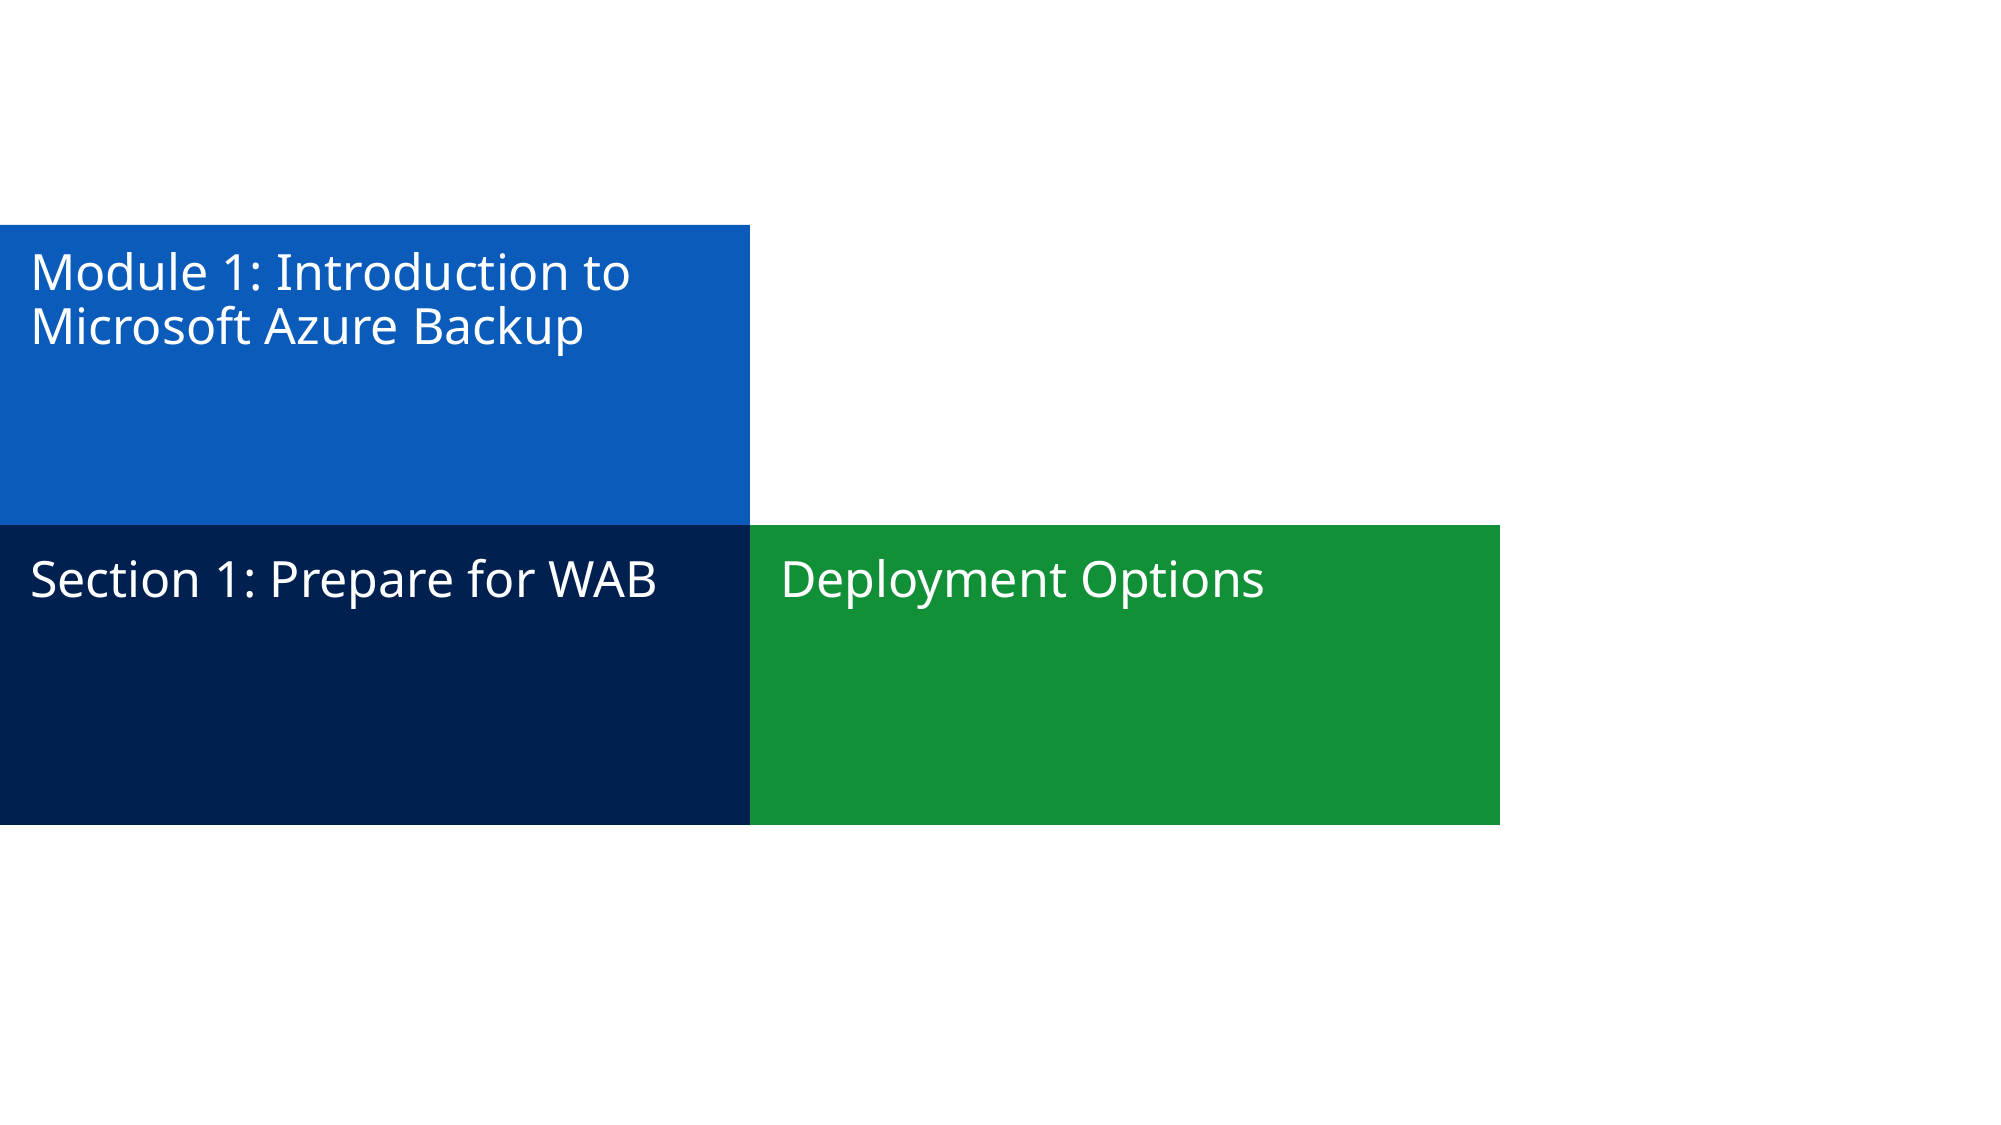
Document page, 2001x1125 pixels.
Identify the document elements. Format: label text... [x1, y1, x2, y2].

list Section 1: Prepare for WAB [0, 525, 750, 825]
list Deployment Options [750, 525, 1500, 825]
title Module 1: Introduction to Microsoft Azure Backup [0, 224, 750, 525]
